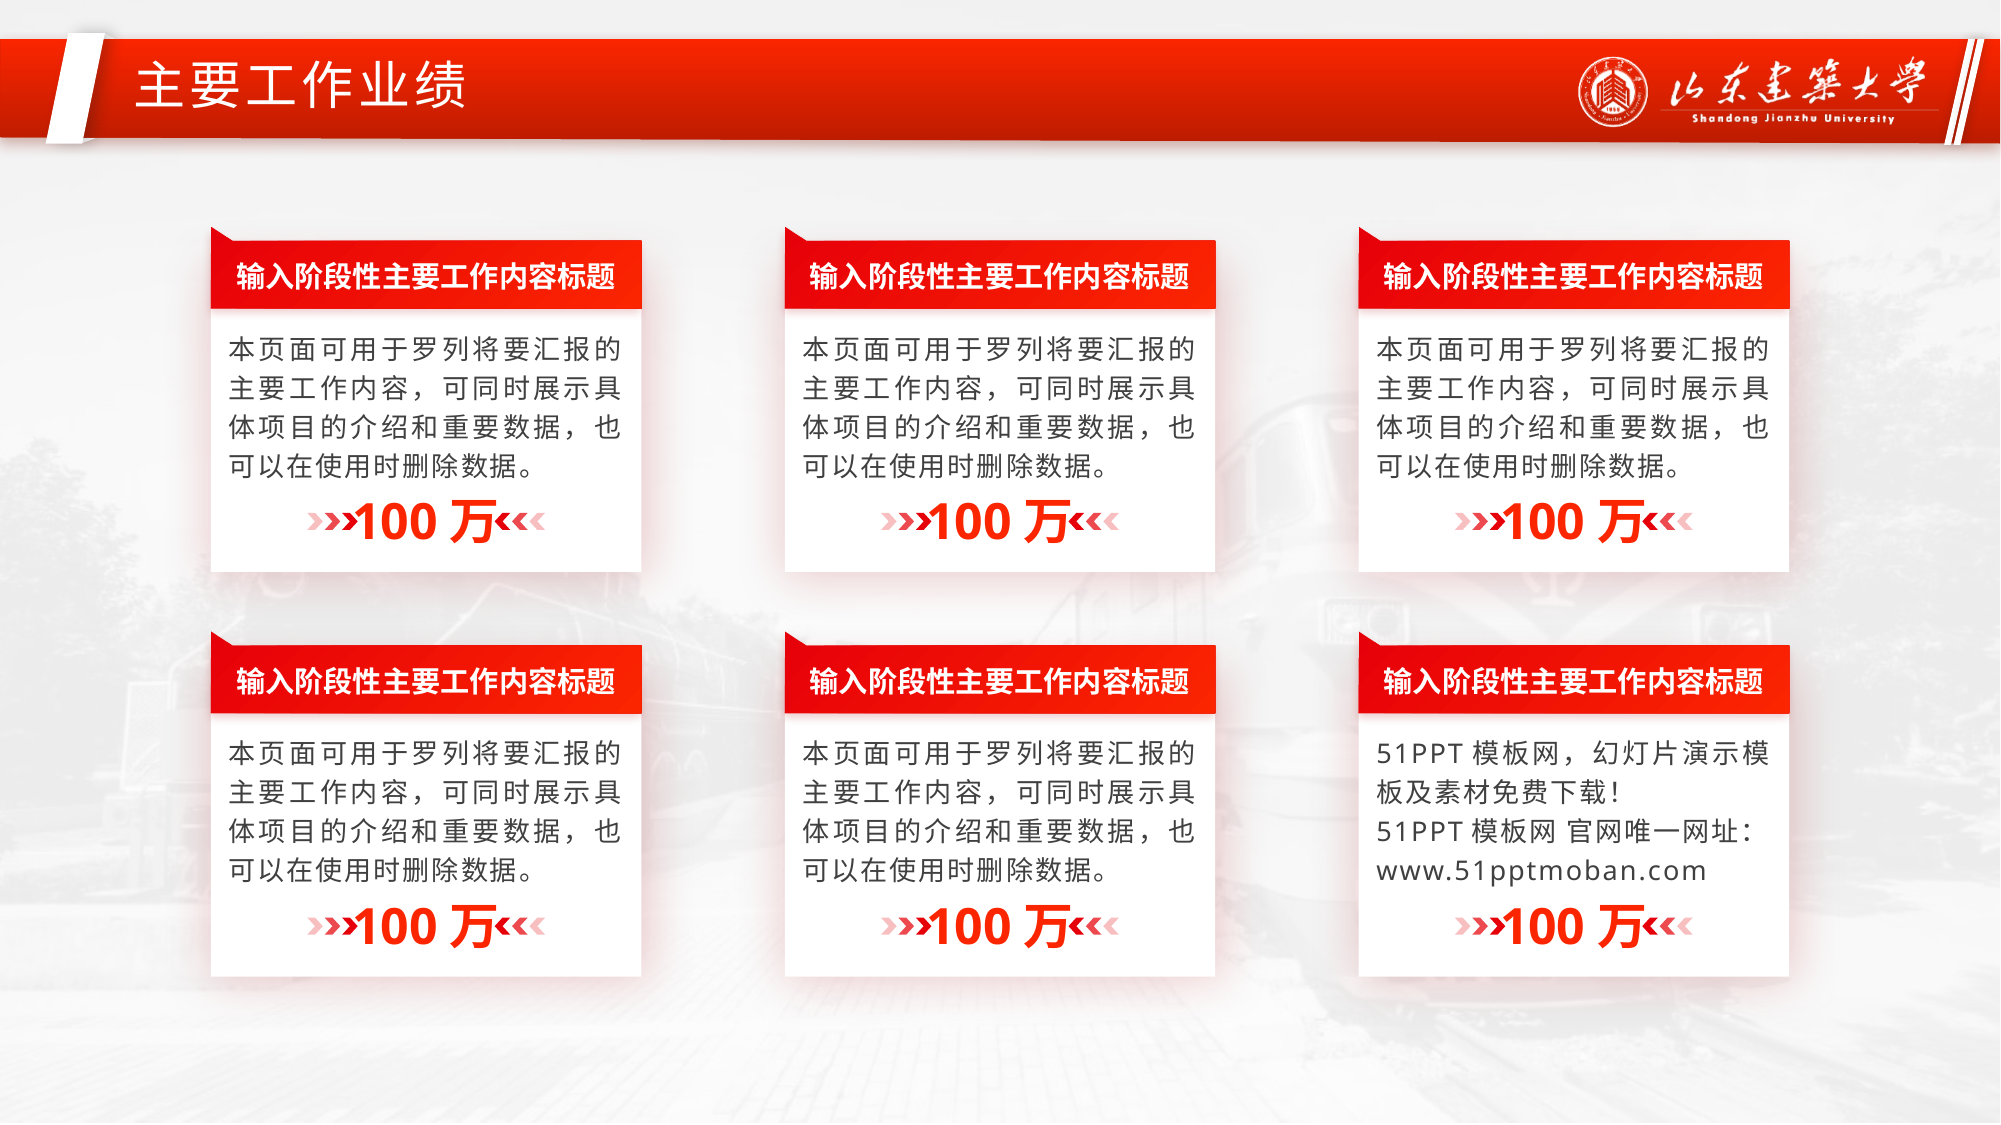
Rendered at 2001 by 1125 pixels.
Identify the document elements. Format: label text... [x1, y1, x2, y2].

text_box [1358, 631, 1789, 977]
list 主要工作业绩 [133, 59, 1367, 117]
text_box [784, 226, 1216, 572]
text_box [1358, 226, 1789, 572]
picture [1571, 48, 1944, 134]
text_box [784, 631, 1216, 977]
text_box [210, 226, 642, 572]
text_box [210, 631, 642, 977]
